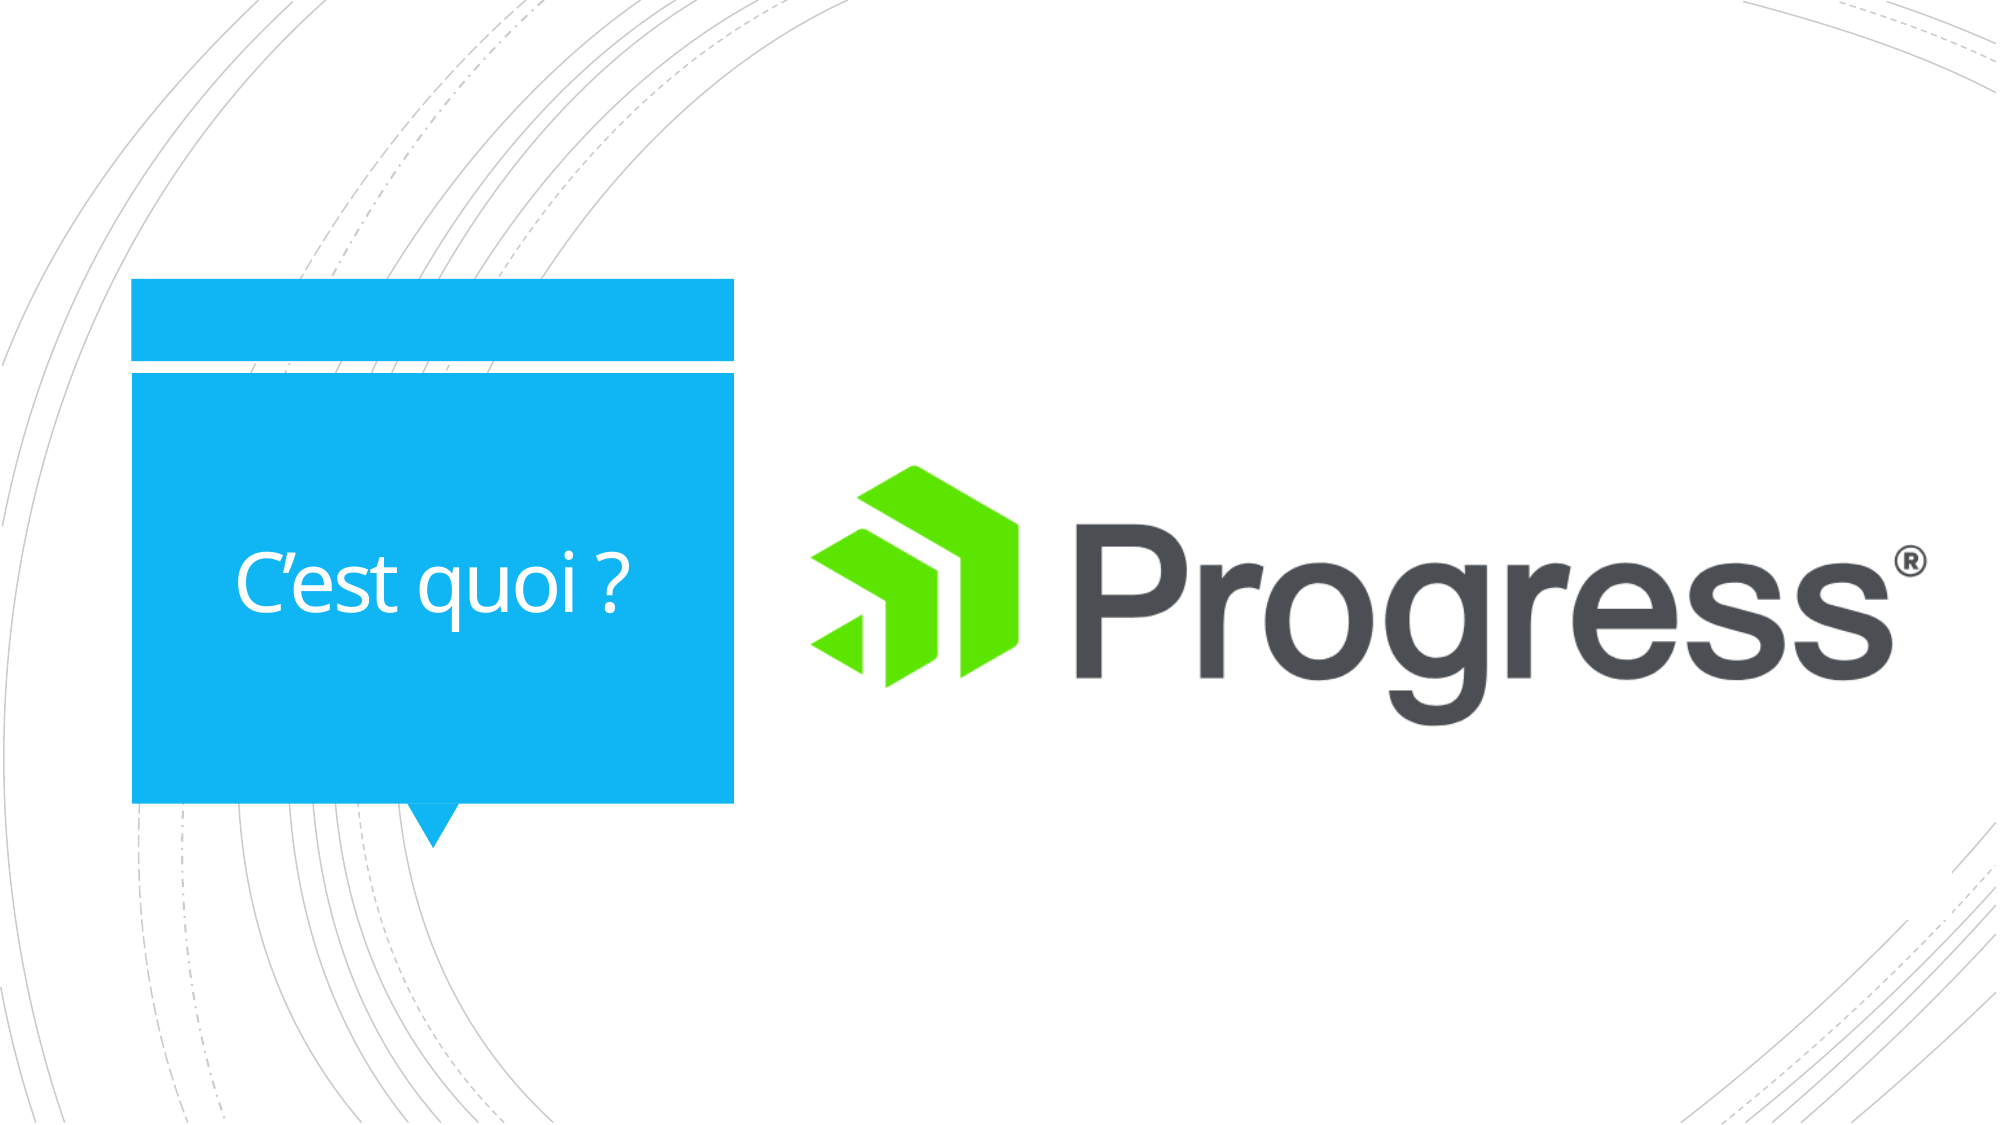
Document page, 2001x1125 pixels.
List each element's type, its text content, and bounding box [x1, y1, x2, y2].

picture [787, 272, 1953, 920]
title C’est quoi ? [145, 385, 721, 789]
